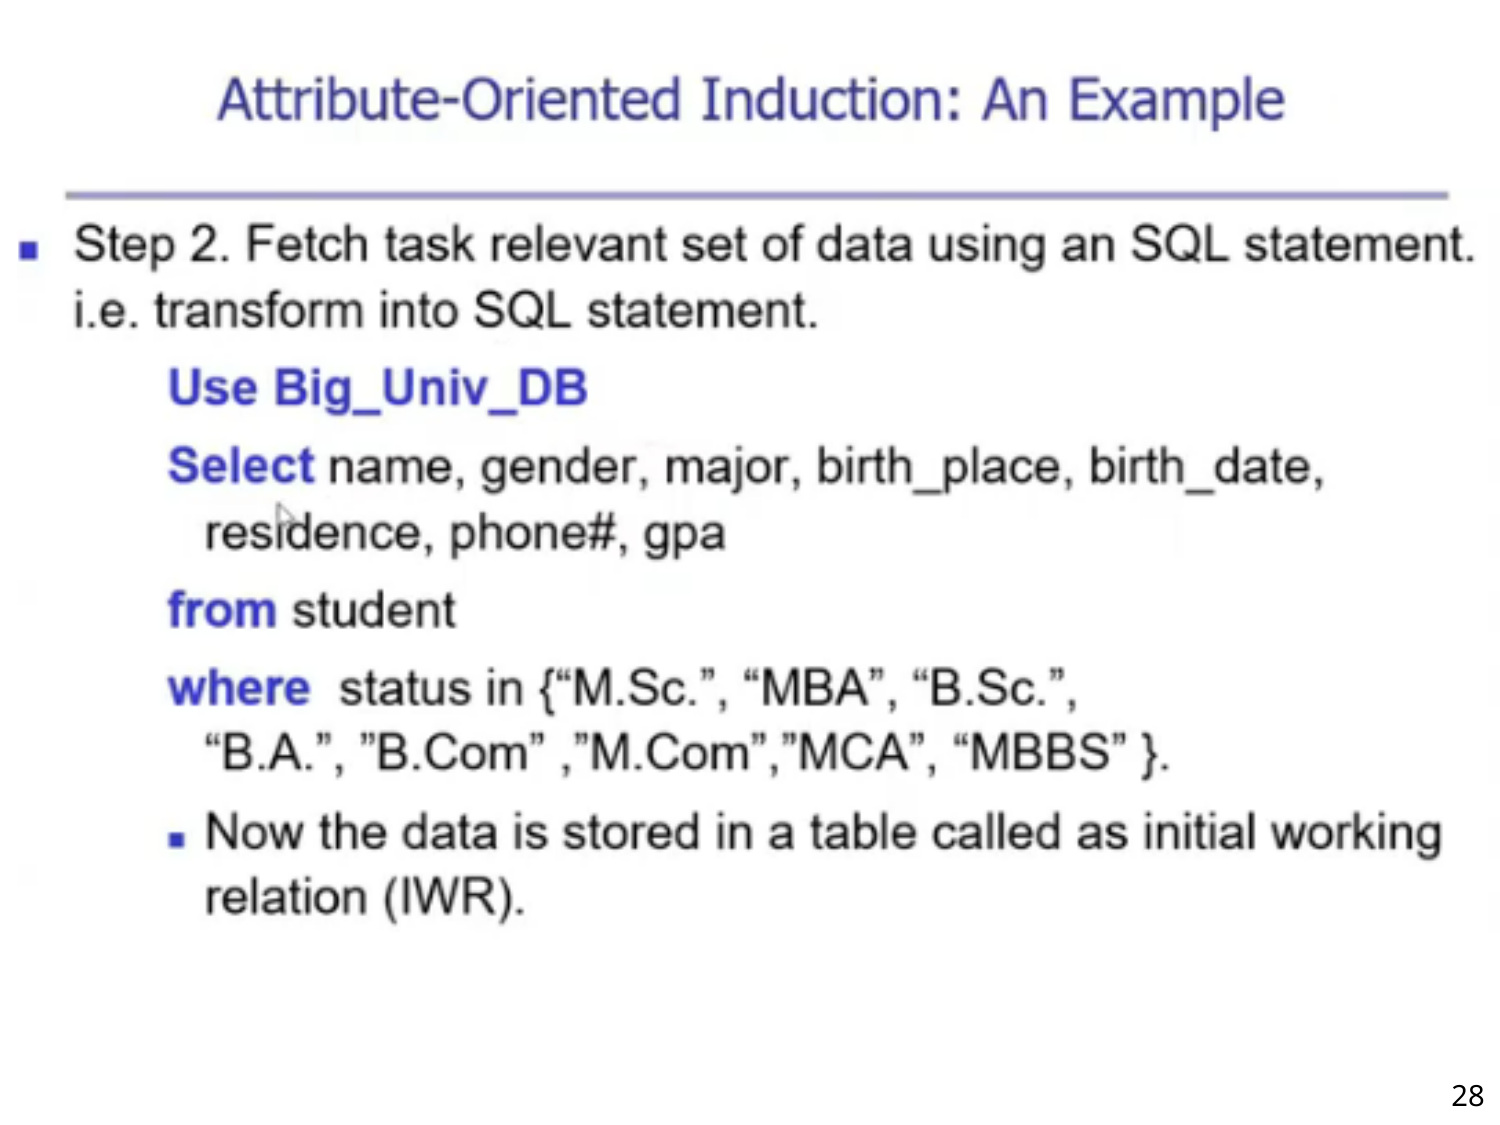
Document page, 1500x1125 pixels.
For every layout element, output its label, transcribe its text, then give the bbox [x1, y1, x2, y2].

picture [17, 30, 1500, 953]
slide_number 28 [1187, 1049, 1500, 1125]
